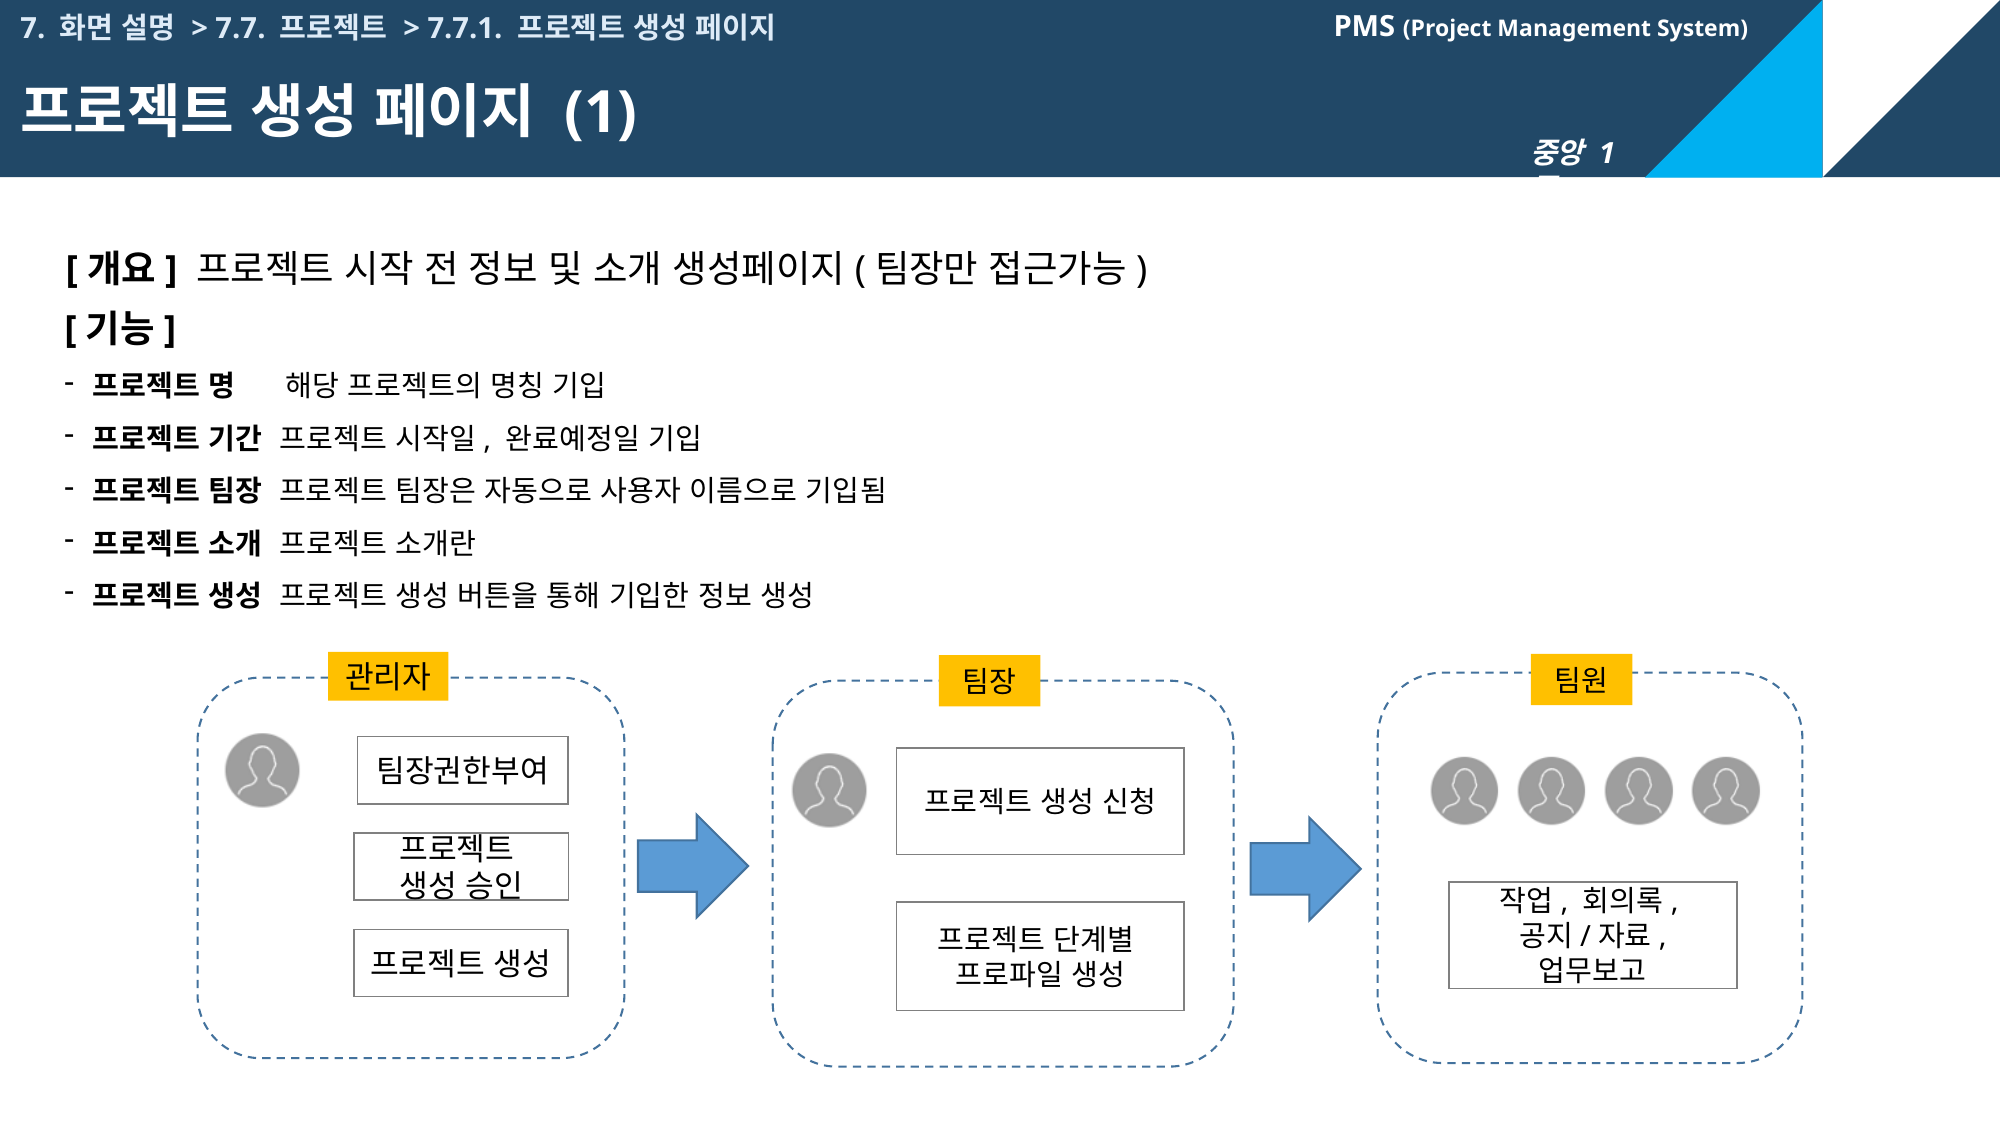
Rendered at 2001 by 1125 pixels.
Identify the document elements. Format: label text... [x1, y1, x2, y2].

text_box 프로젝트 단계별 프로파일 생성 [895, 901, 1185, 1012]
text_box [기능] 프로젝트 명 해당 프로젝트의 명칭 기입 프로젝트 기간 프로젝트 시작일, 완료예정일 기입 프로젝트 팀장 프로젝트 팀장은 자동으로 사용자 이름으로 기입됨 프로젝트 소개 프로젝트 소개란 프로젝트 생성 프로젝트 생성 버튼을 통해 기입한 정보 생성 [49, 274, 1369, 627]
text_box [개요] 프로젝트 시작 전 정보 및 소개 생성페이지(팀장만 접근가능) [46, 217, 1367, 291]
picture [1689, 752, 1765, 829]
text_box 팀장권한부여 [357, 736, 569, 805]
text_box 팀원 [1530, 653, 1633, 706]
list 7. 화면 설명 > 7.7. 프로젝트 > 7.7.1. 프로젝트 생성 페이지 [5, 1, 1245, 58]
picture [222, 728, 305, 812]
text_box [1448, 881, 1737, 989]
picture [1515, 752, 1590, 829]
picture [1428, 752, 1503, 829]
picture [1602, 752, 1678, 829]
text_box [1376, 671, 1804, 1065]
text_box 팀장 [938, 654, 1041, 707]
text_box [896, 748, 1185, 855]
picture [789, 748, 872, 832]
text_box [1249, 815, 1363, 923]
text_box 관리자 [327, 651, 449, 702]
text_box [636, 812, 750, 920]
text_box 프로젝트 생성 [353, 928, 569, 998]
text_box [196, 676, 626, 1060]
text_box 프로젝트 생성 승인 [353, 832, 570, 901]
list 프로젝트 생성 페이지 (1) [5, 58, 1285, 169]
text_box [771, 679, 1235, 1068]
